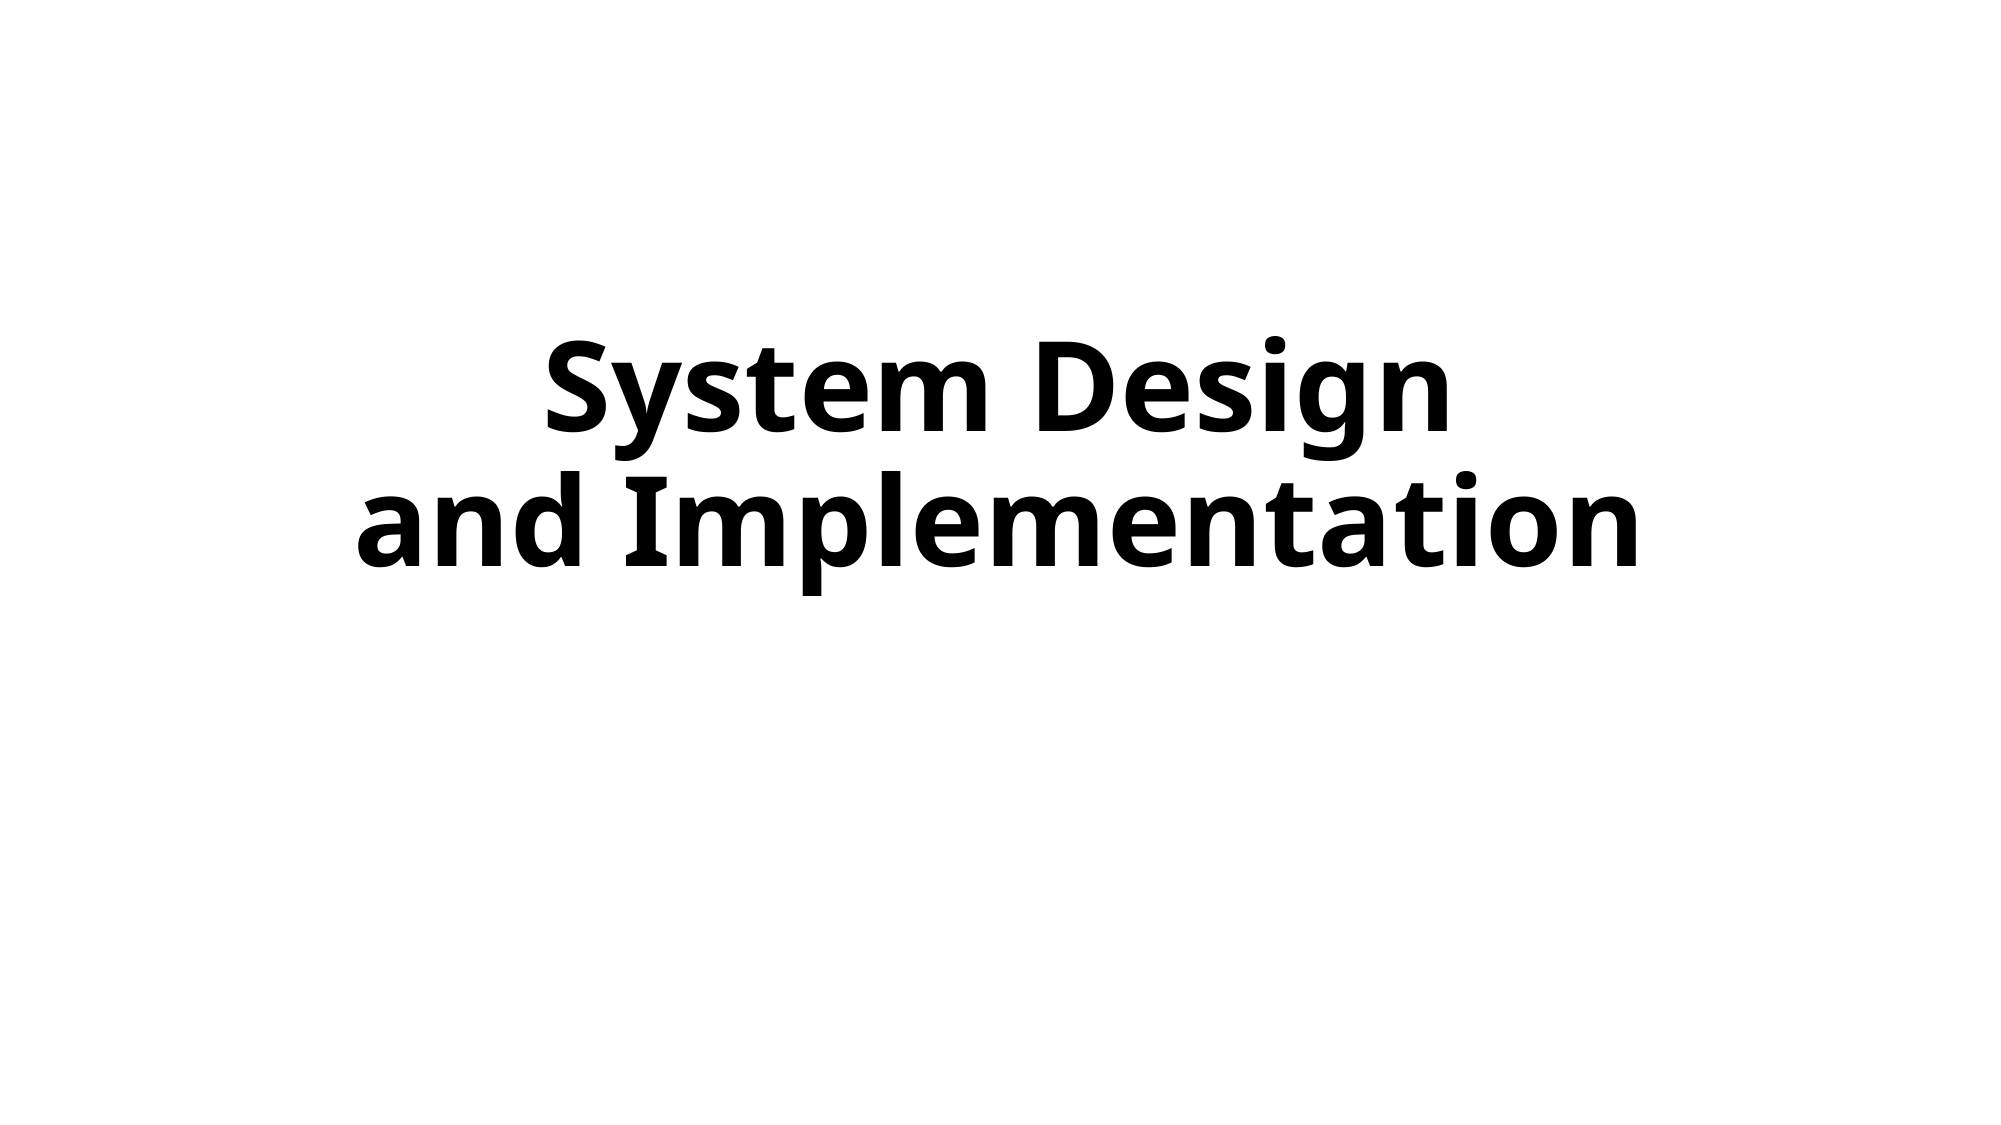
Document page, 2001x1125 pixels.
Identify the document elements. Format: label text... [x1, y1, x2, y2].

title System Design and Implementation [249, 208, 1750, 601]
